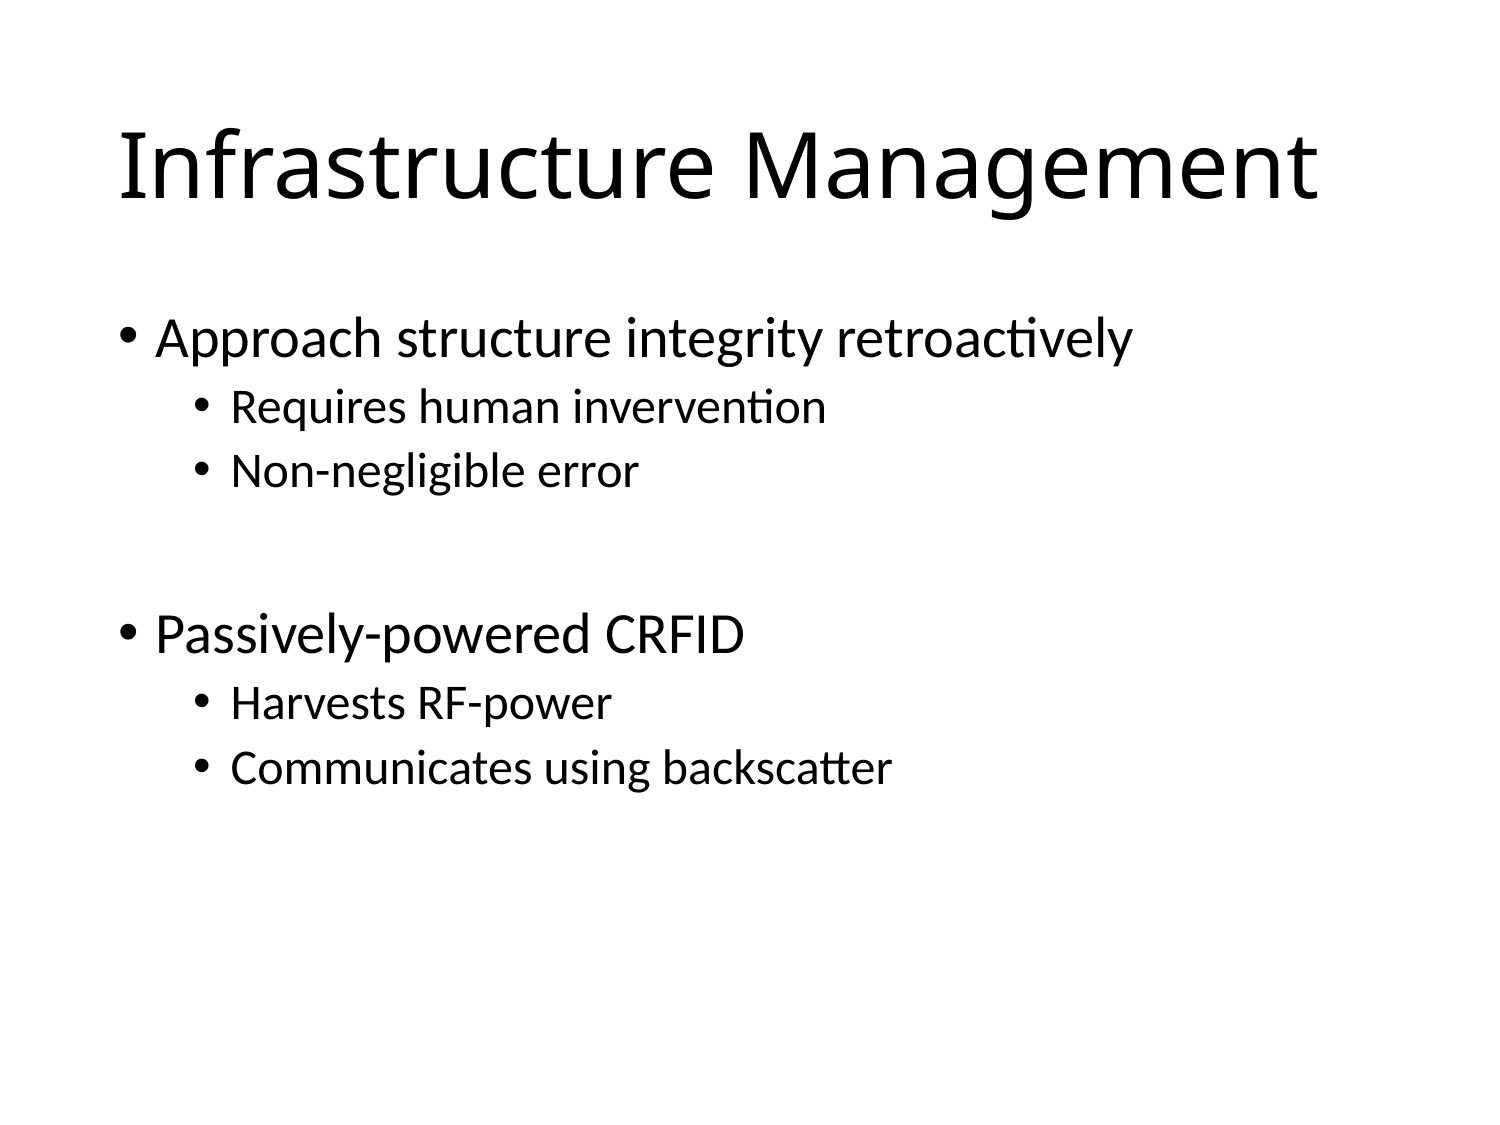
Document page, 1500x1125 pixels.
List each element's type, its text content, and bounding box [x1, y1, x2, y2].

list Approach structure integrity retroactively Requires human invervention Non-negligible error Passively-powered CRFID Harvests RF-power Communicates using backscatter [103, 299, 1397, 1014]
title Infrastructure Management [103, 59, 1397, 278]
